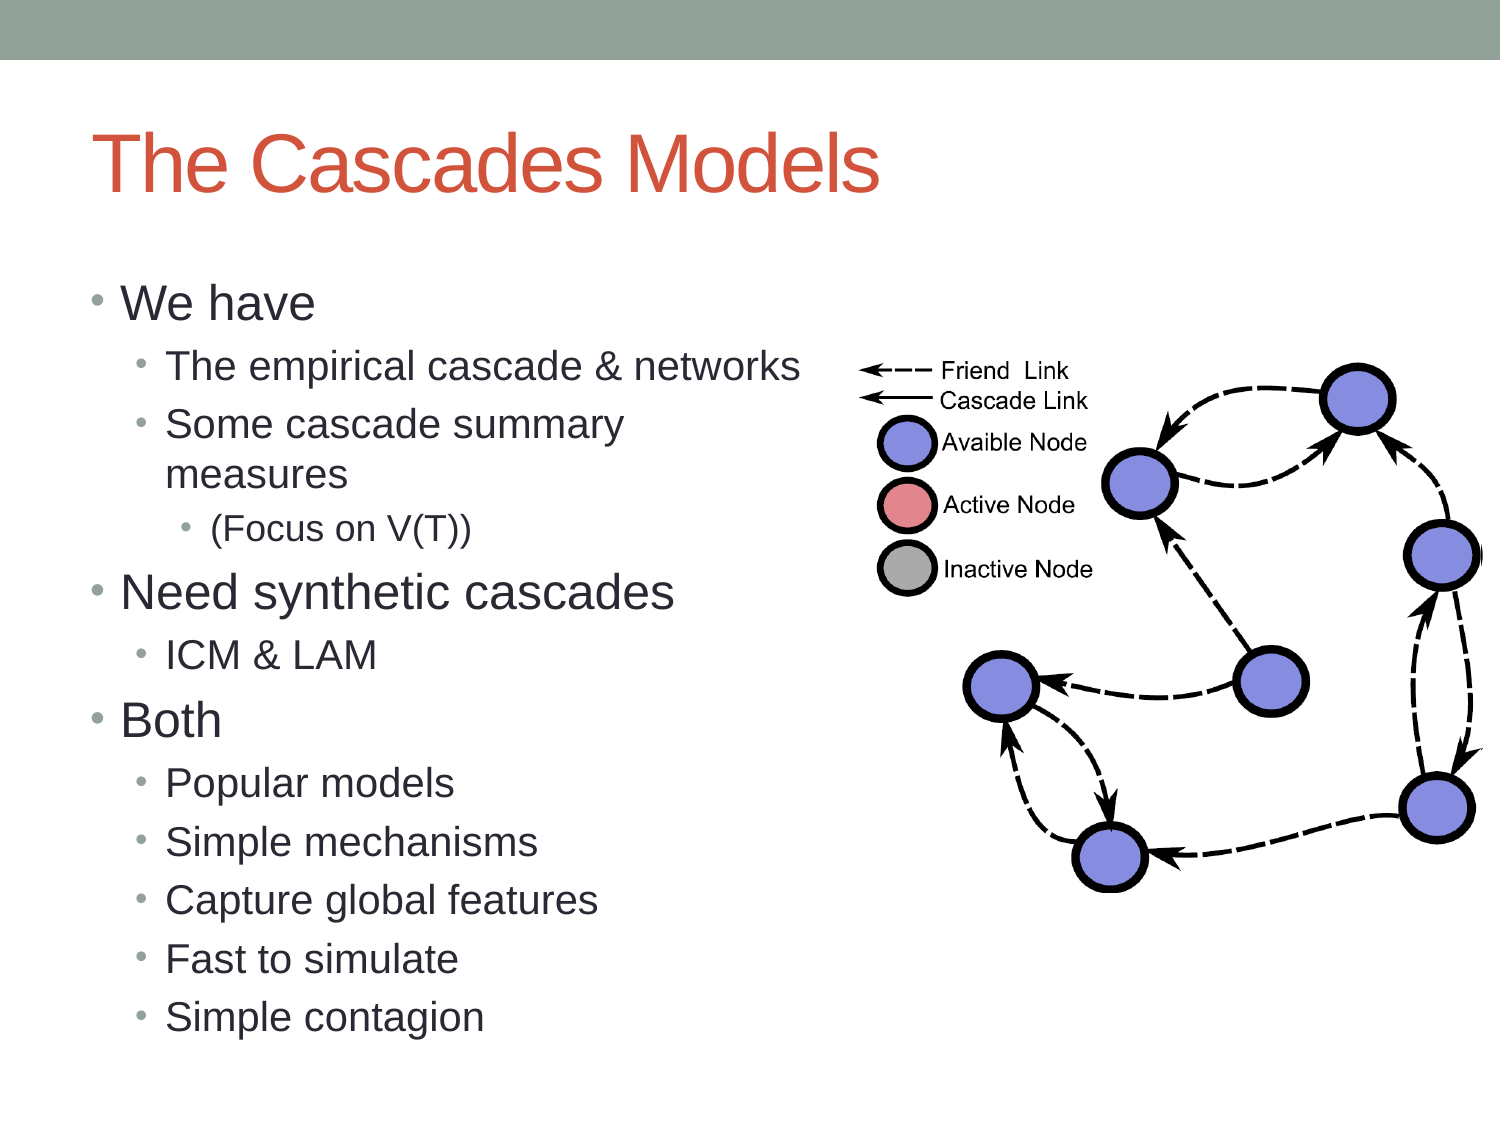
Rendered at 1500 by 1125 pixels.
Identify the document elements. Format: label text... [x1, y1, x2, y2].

picture [857, 361, 1483, 894]
title The Cascades Models [76, 78, 1427, 241]
list We have The empirical cascade & networks Some cascade summary measures (Focus on V(T)) Need synthetic cascades ICM & LAM Both Popular models Simple mechanisms Capture global features Fast to simulate Simple contagion [75, 262, 821, 1063]
